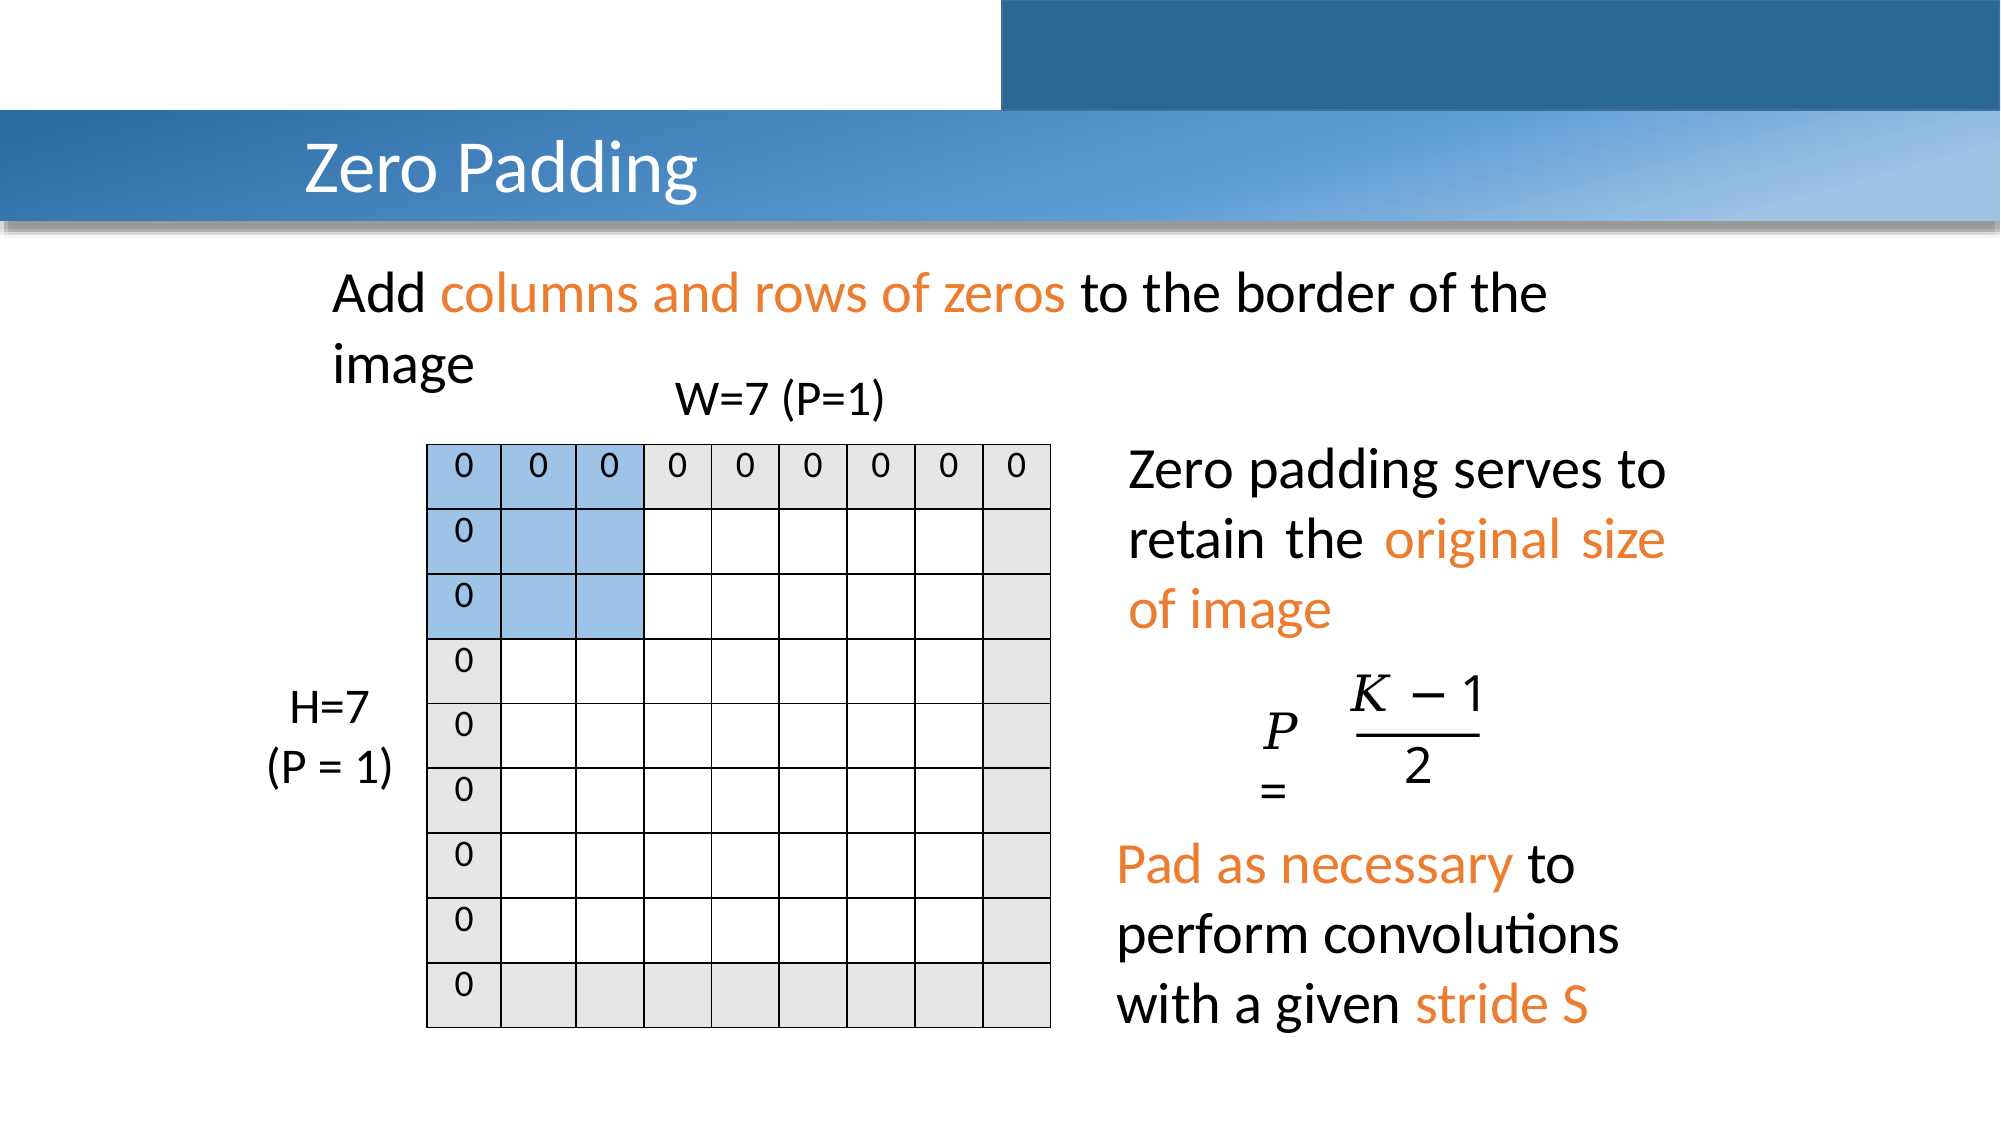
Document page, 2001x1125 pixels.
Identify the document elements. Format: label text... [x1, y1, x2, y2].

table_cell [848, 704, 914, 767]
table_cell 0 [428, 640, 500, 703]
table_cell [502, 769, 575, 832]
table_header 0 [780, 445, 846, 508]
table_cell [712, 769, 778, 832]
table_cell [712, 640, 778, 703]
table_header 0 [577, 445, 643, 508]
table_cell [848, 510, 914, 573]
table_cell [645, 704, 711, 767]
table_cell [502, 899, 575, 962]
table_cell [916, 640, 982, 703]
table_cell [984, 575, 1050, 638]
table_header 0 [502, 445, 575, 508]
table_cell [645, 899, 711, 962]
table_cell [984, 964, 1050, 1027]
table_cell [848, 575, 914, 638]
table_cell 0 [428, 834, 500, 897]
table_cell [916, 834, 982, 897]
text_box W=7 (P=1) [672, 363, 890, 426]
table_cell [577, 704, 643, 767]
table_cell [645, 575, 711, 638]
table_cell [984, 899, 1050, 962]
table_cell [502, 964, 575, 1027]
table_cell [645, 510, 711, 573]
table_cell [780, 575, 846, 638]
table_cell 0 [428, 704, 500, 767]
table_cell [577, 640, 643, 703]
picture [0, 110, 2000, 242]
table_cell [502, 575, 575, 638]
table_header 0 [916, 445, 982, 508]
table_cell 0 [428, 769, 500, 832]
table_cell 0 [428, 899, 500, 962]
table_cell [984, 640, 1050, 703]
table_cell [916, 704, 982, 767]
table_cell [712, 704, 778, 767]
table_cell [502, 834, 575, 897]
table_cell [848, 899, 914, 962]
table_cell [712, 575, 778, 638]
table_cell [848, 834, 914, 897]
table_cell [712, 510, 778, 573]
text_box H=7 (P = 1) [263, 671, 397, 794]
table_cell [645, 834, 711, 897]
table_cell [577, 510, 643, 573]
table_cell [848, 964, 914, 1027]
table_cell [502, 510, 575, 573]
table_cell [916, 899, 982, 962]
table_header 0 [712, 445, 778, 508]
text_box image [330, 322, 479, 395]
table_cell [577, 899, 643, 962]
table_cell [577, 834, 643, 897]
table_cell [984, 704, 1050, 767]
table_cell [916, 575, 982, 638]
table_cell [780, 769, 846, 832]
table_cell [577, 769, 643, 832]
table_cell [712, 834, 778, 897]
table_cell [712, 964, 778, 1027]
table_cell [712, 899, 778, 962]
table_header 0 [848, 445, 914, 508]
table_cell [848, 769, 914, 832]
table_header 0 [645, 445, 711, 508]
text_box Zero padding serves to retain the original size of image 𝐾 − 1 [1126, 428, 1668, 722]
table_cell 0 [428, 964, 500, 1027]
table_cell [645, 640, 711, 703]
text_box [1435, 733, 1480, 737]
table_cell [780, 704, 846, 767]
table_cell [916, 769, 982, 832]
table_cell [780, 964, 846, 1027]
table_header 0 [428, 445, 500, 508]
table_cell [645, 964, 711, 1027]
text_box Pad as necessary to perform convolutions with a given stride S [1114, 822, 1627, 1035]
table_cell [780, 510, 846, 573]
text_box Zero Padding Add columns and rows of zeros to the border of the [302, 114, 1555, 325]
table_cell 0 [428, 510, 500, 573]
table_header 0 [984, 445, 1050, 508]
text_box 𝑃 = [1257, 722, 1345, 820]
table_cell 0 [428, 575, 500, 638]
text_box 2 [1402, 731, 1435, 794]
table_cell [984, 510, 1050, 573]
table_cell [780, 899, 846, 962]
table_cell [502, 704, 575, 767]
text_box [1356, 733, 1402, 737]
table_cell [577, 575, 643, 638]
table_cell [780, 640, 846, 703]
table_cell [984, 769, 1050, 832]
table_cell [502, 640, 575, 703]
table_cell [577, 964, 643, 1027]
table_cell [848, 640, 914, 703]
table_cell [780, 834, 846, 897]
table_cell [916, 510, 982, 573]
table_cell [916, 964, 982, 1027]
table_cell [645, 769, 711, 832]
table_cell [984, 834, 1050, 897]
